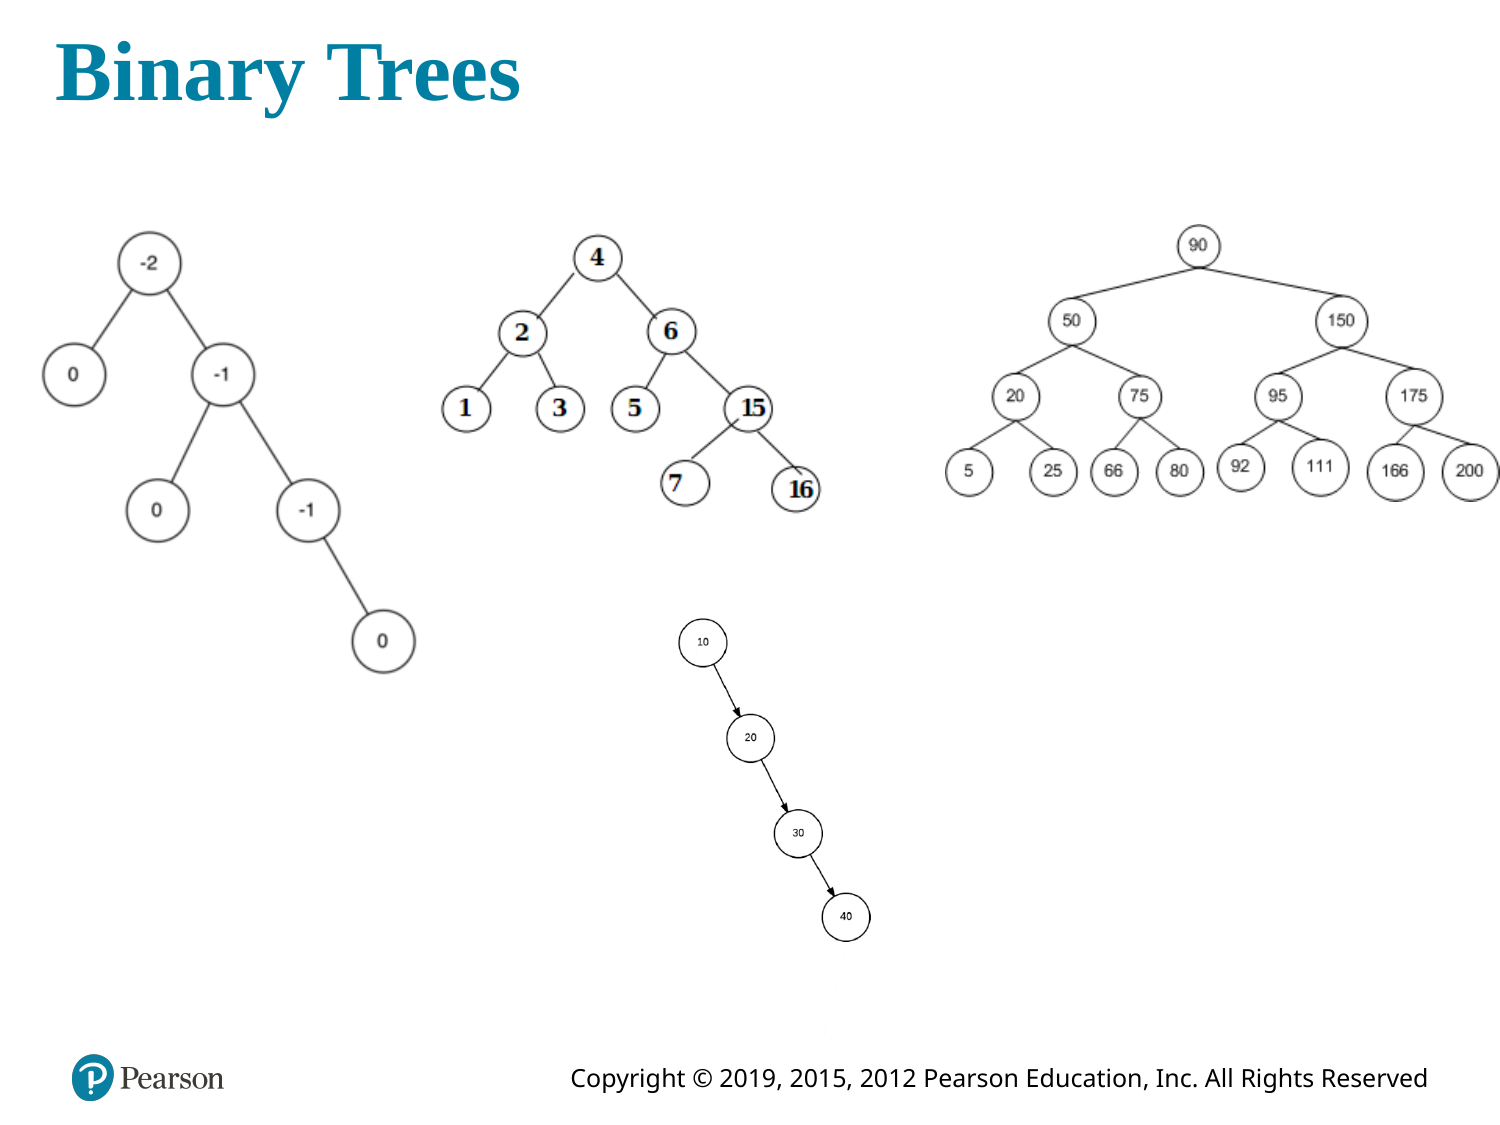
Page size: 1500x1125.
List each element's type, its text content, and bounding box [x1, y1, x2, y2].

picture [945, 224, 1500, 502]
title Binary Trees [40, 0, 1438, 133]
picture [80, 1063, 106, 1088]
picture [72, 1054, 88, 1070]
picture [98, 1054, 224, 1101]
picture [631, 571, 978, 1035]
picture [25, 209, 904, 690]
picture [72, 1087, 83, 1101]
